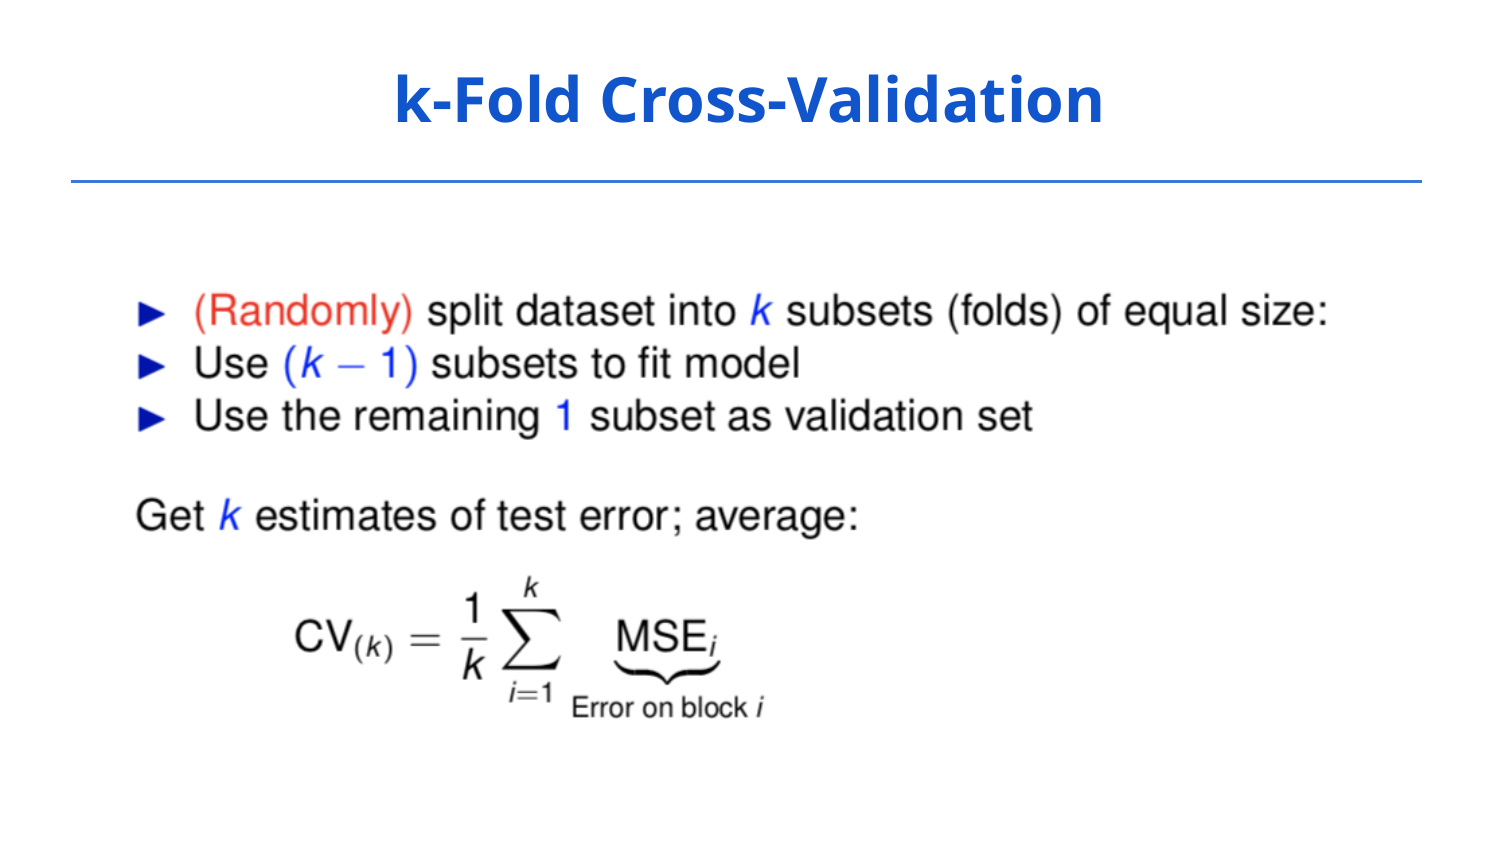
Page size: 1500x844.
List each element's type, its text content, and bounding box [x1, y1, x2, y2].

text_box k-Fold Cross-Validation [0, 14, 1500, 182]
picture [61, 235, 1423, 793]
